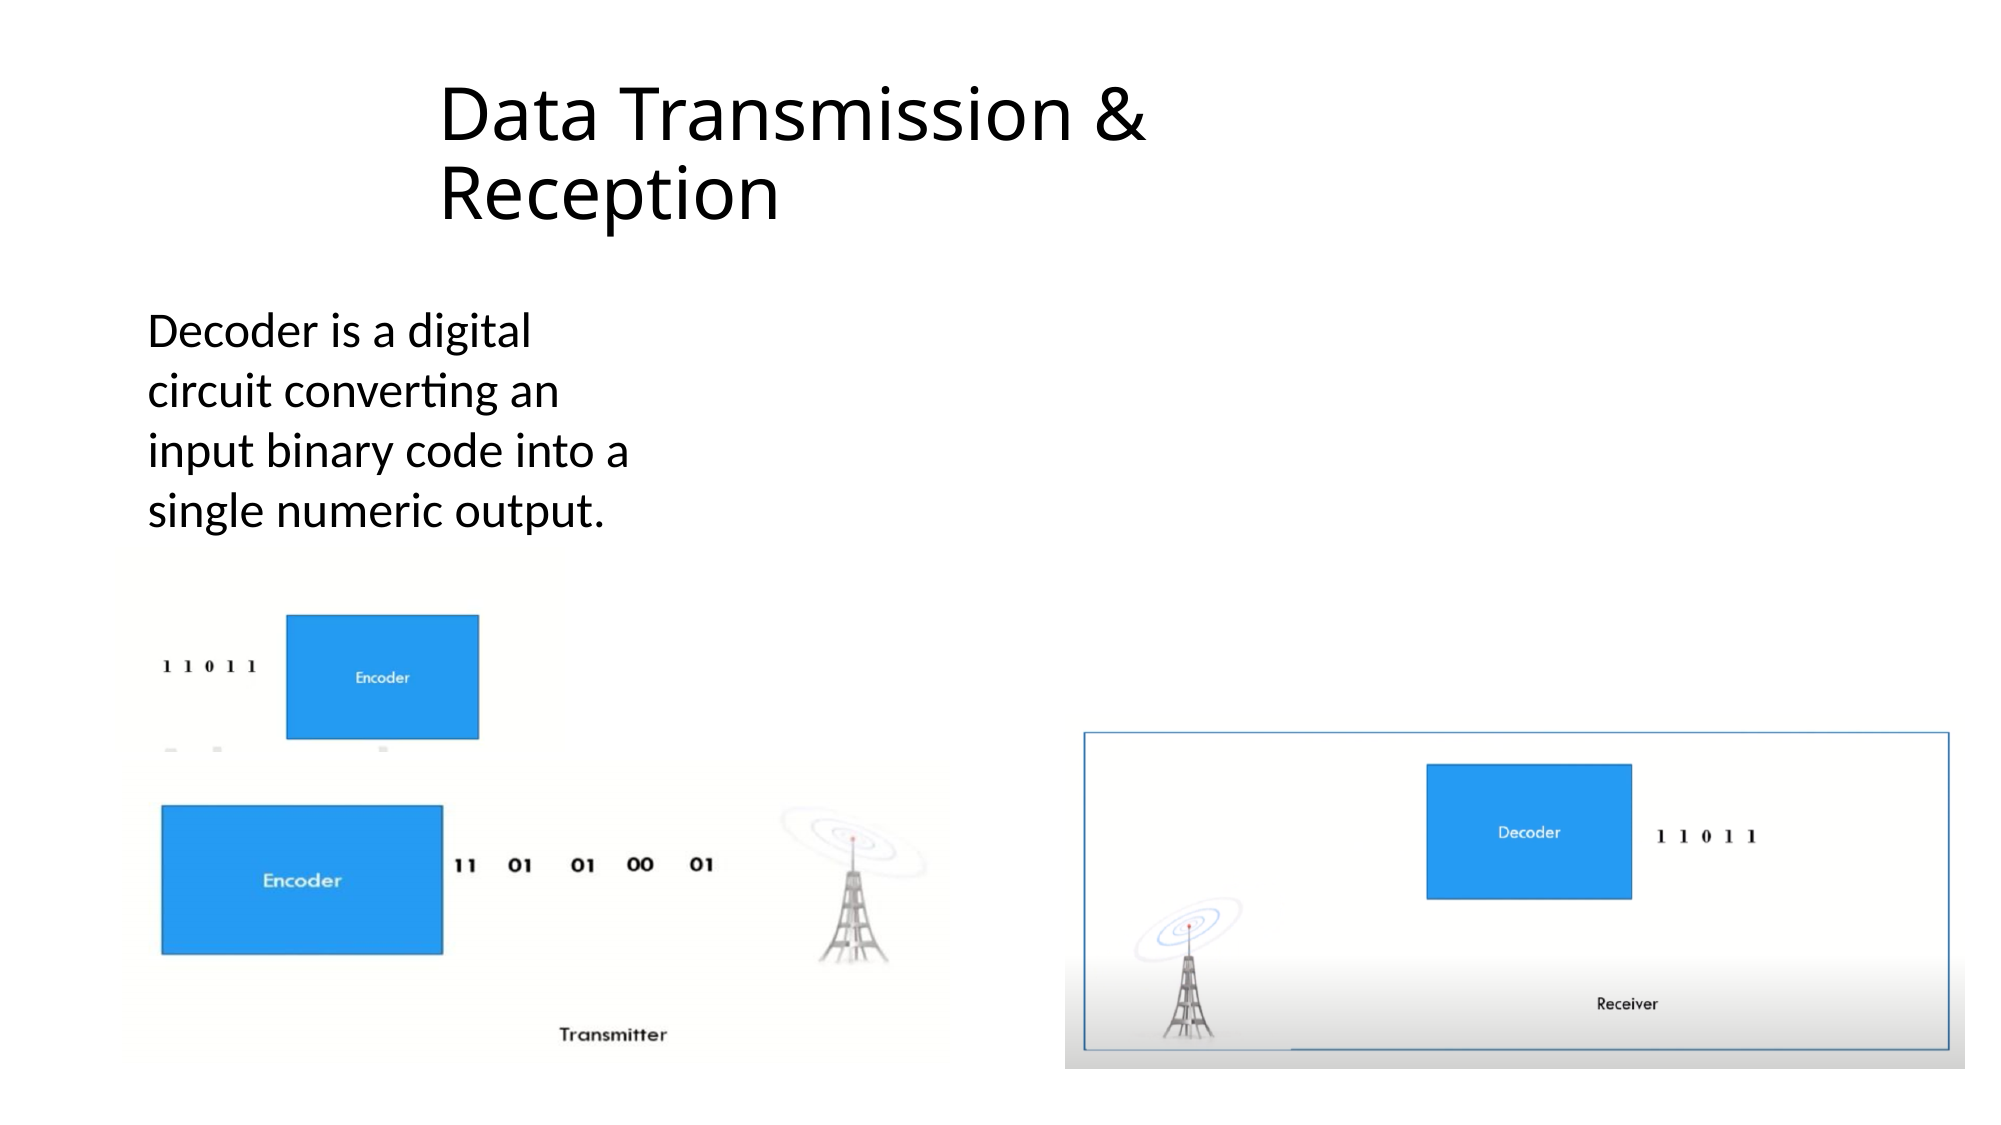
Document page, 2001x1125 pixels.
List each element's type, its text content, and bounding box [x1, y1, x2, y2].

picture [122, 760, 950, 1063]
picture [1065, 714, 1965, 1069]
text_box Decoder is a digital circuit converting an input binary code into a single numeric output. [132, 289, 669, 545]
picture [115, 547, 565, 752]
title Data Transmission & Reception [423, 67, 1190, 244]
